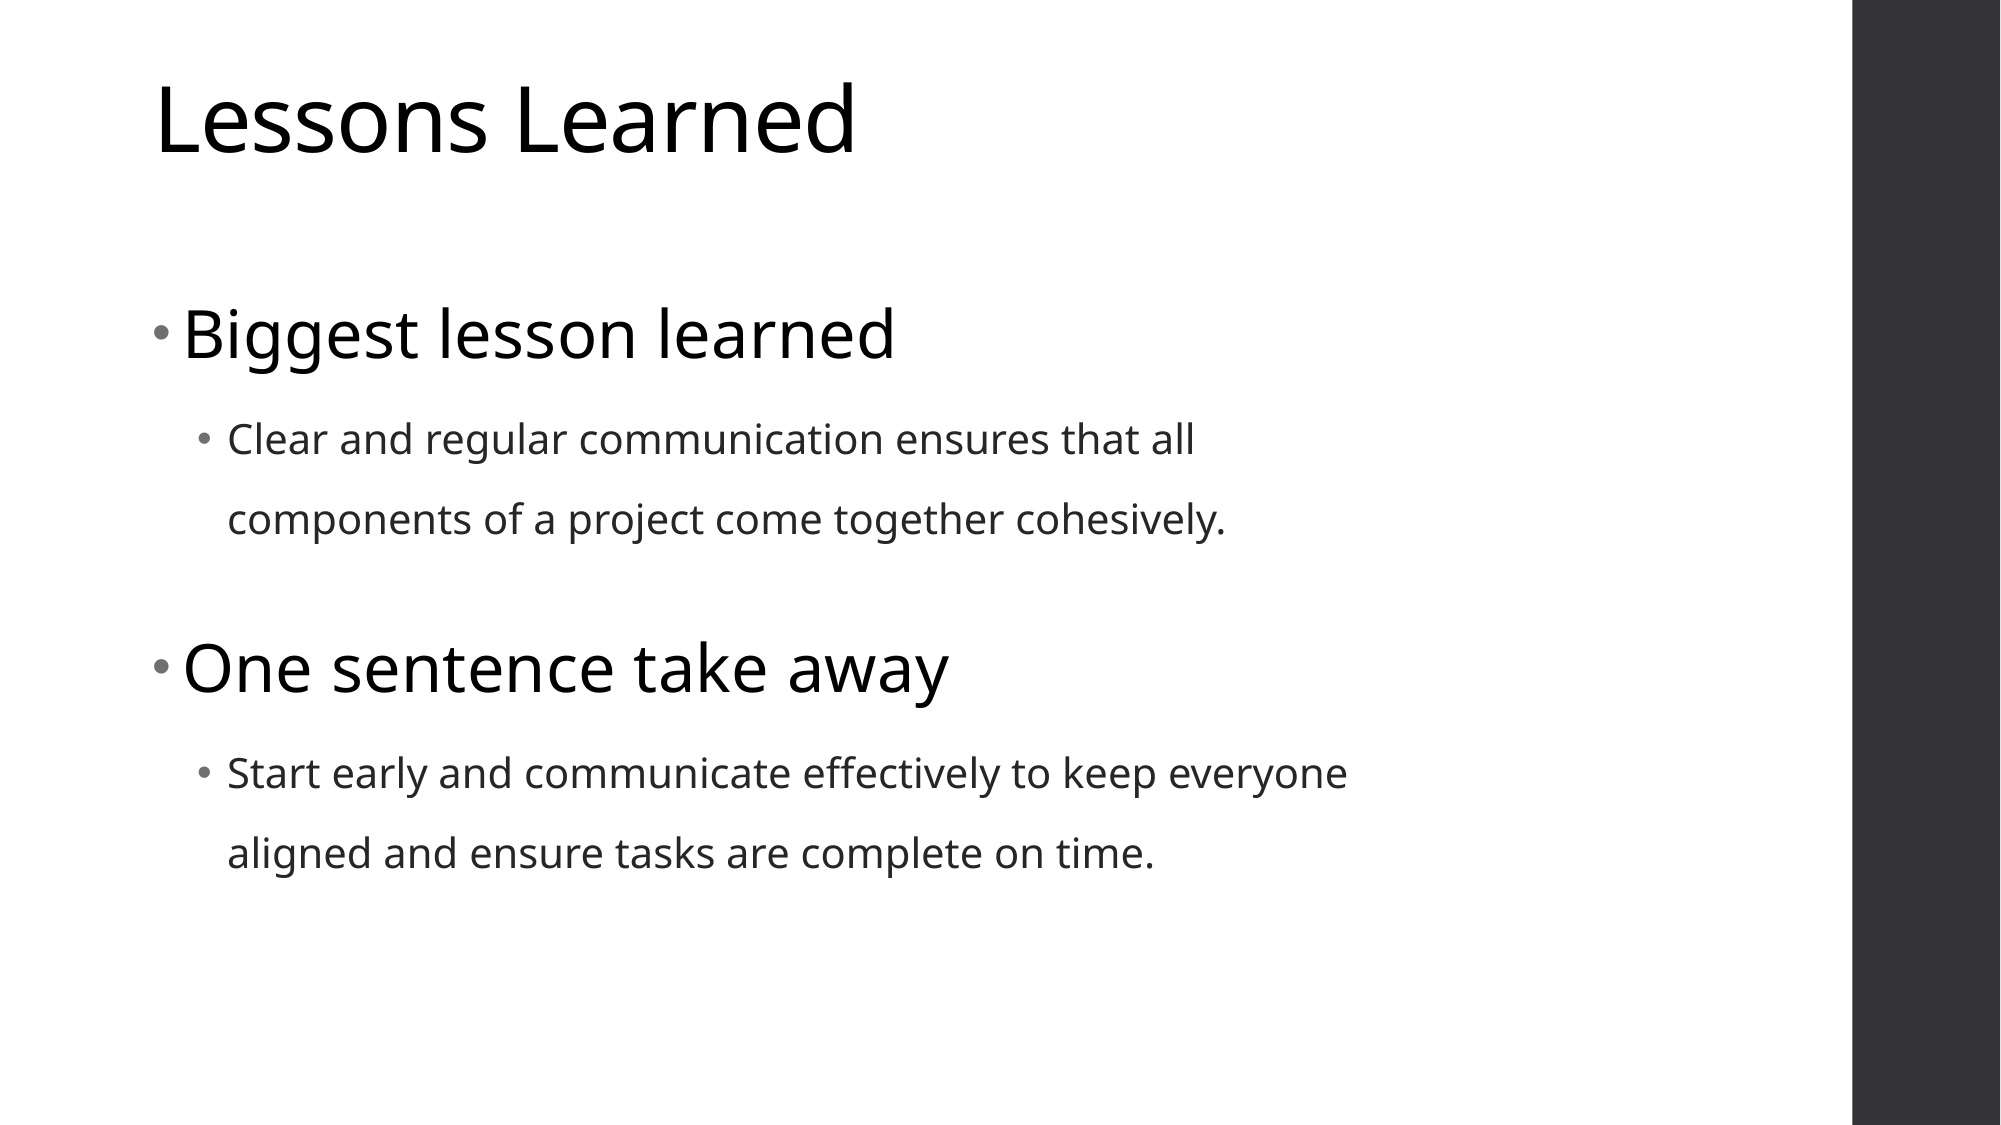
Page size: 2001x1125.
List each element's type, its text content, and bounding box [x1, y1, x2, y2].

list Biggest lesson learned Clear and regular communication ensures that all components of a project come together cohesively. One sentence take away Start early and communicate effectively to keep everyone aligned and ensure tasks are complete on time. [137, 236, 1409, 951]
title Lessons Learned [138, 0, 1729, 180]
